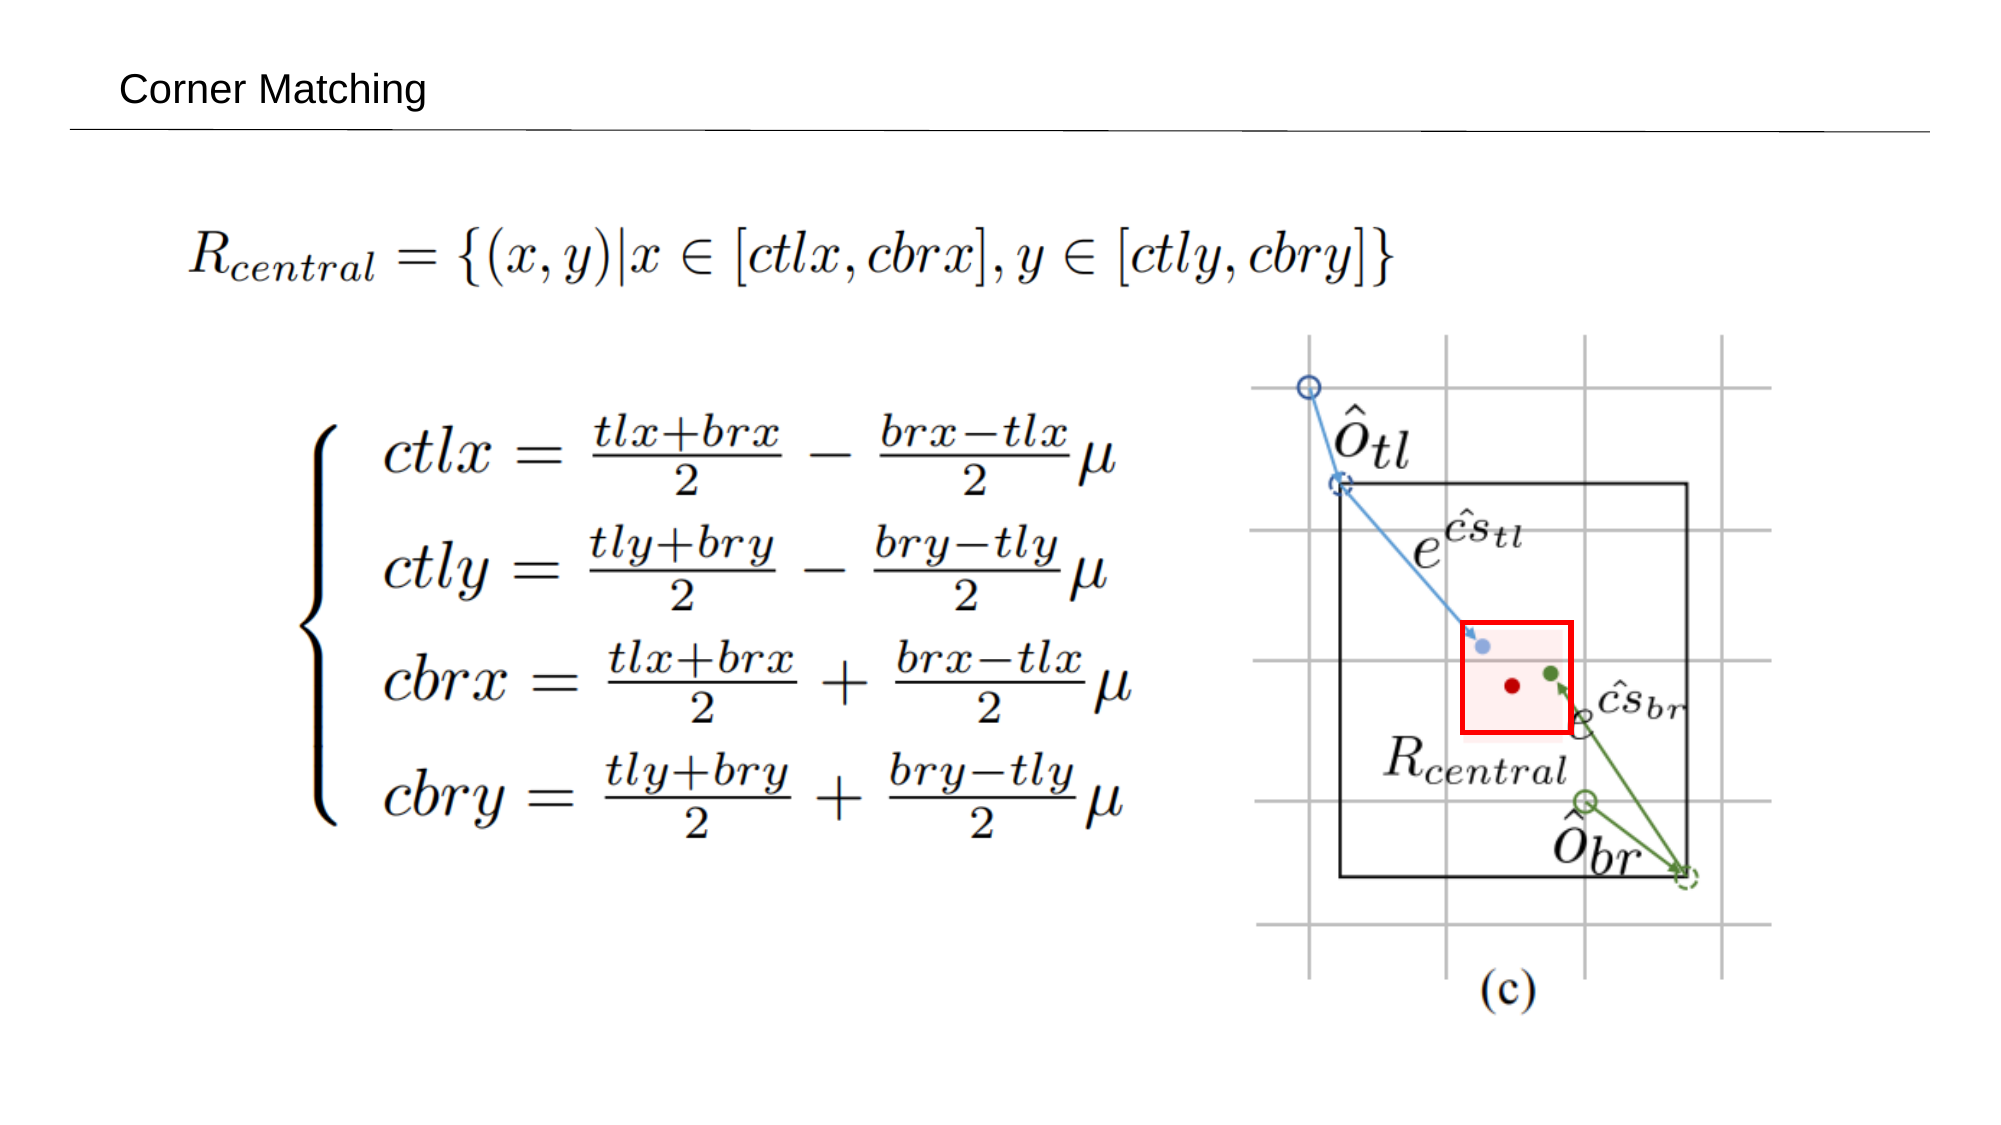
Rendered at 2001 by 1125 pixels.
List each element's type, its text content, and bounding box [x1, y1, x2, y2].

picture [280, 390, 1149, 854]
text_box Corner Matching [103, 53, 614, 119]
picture [172, 199, 1813, 1033]
